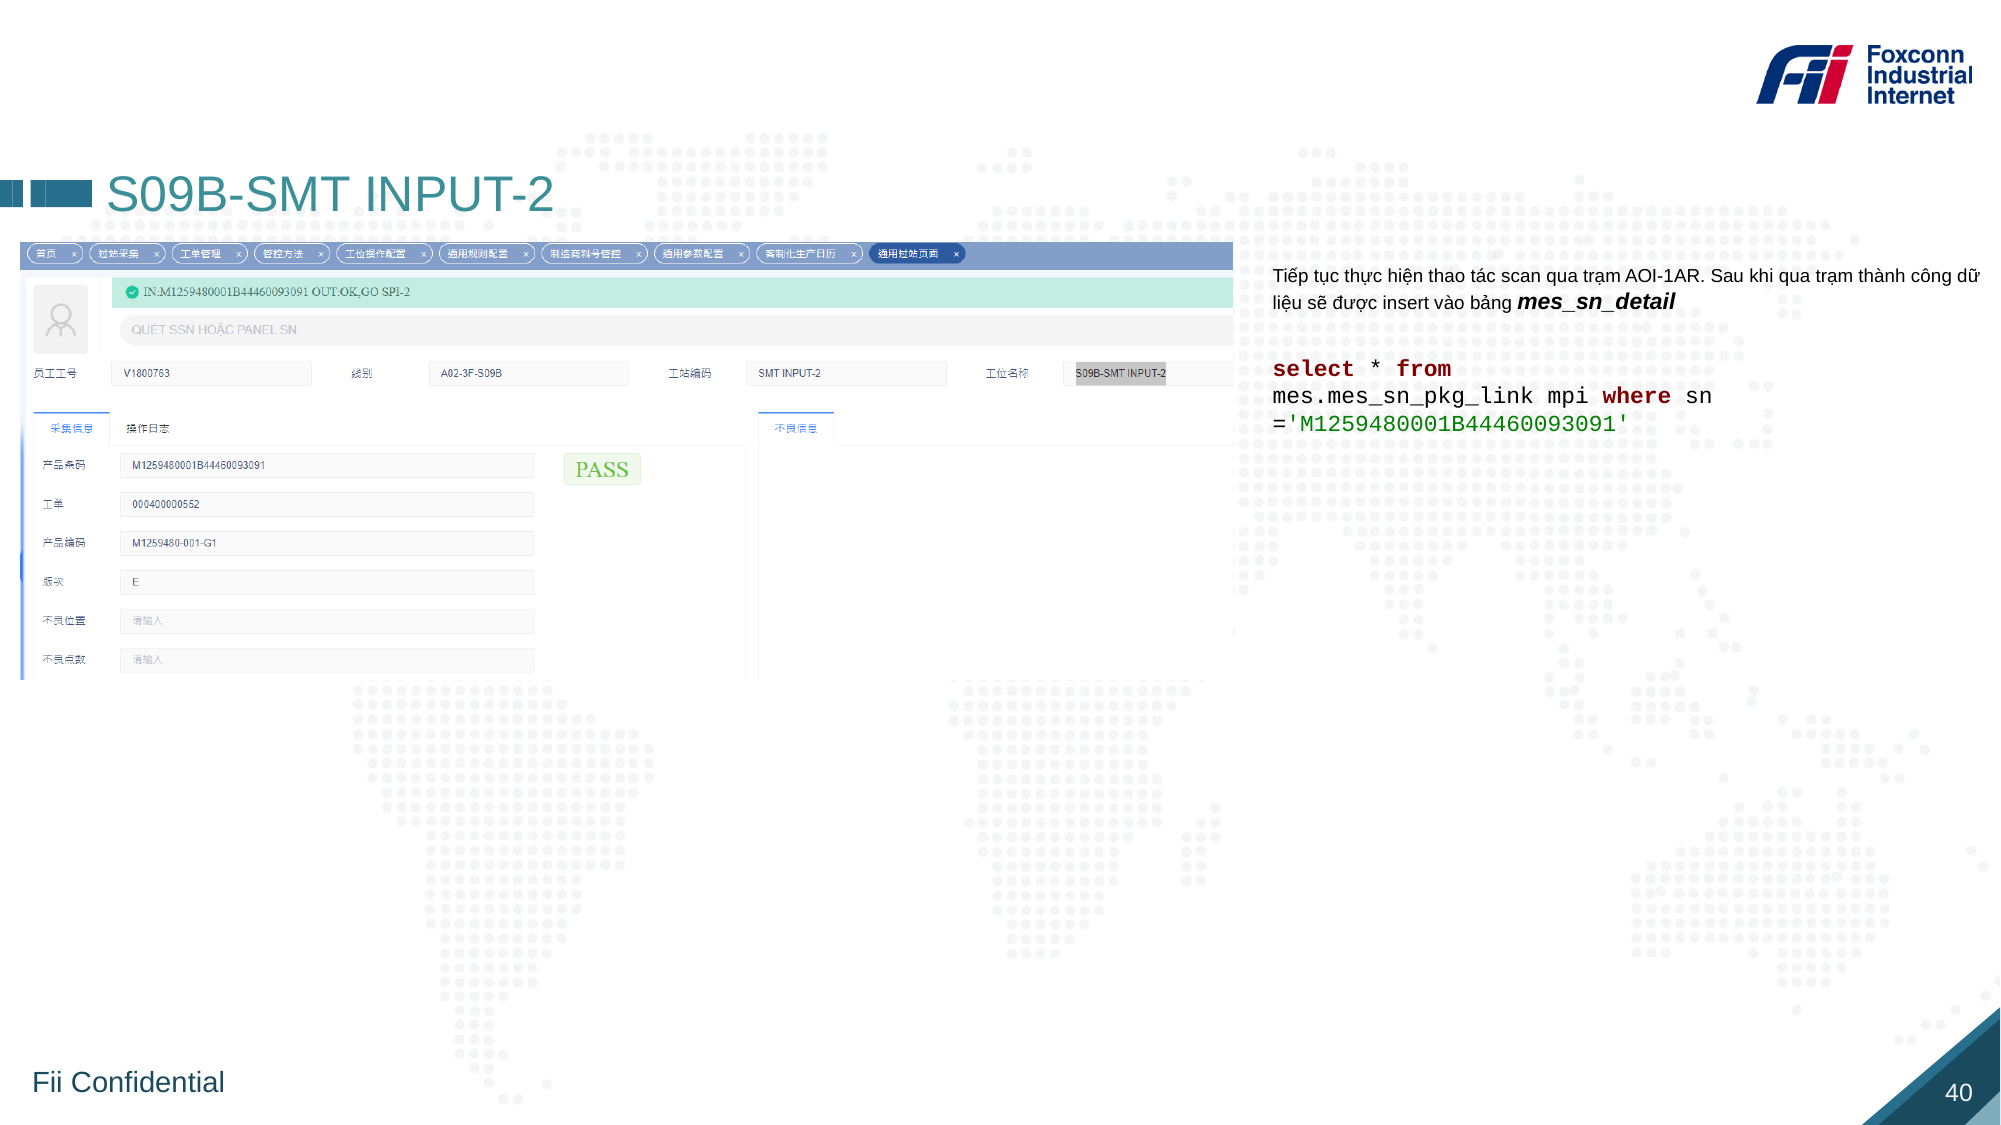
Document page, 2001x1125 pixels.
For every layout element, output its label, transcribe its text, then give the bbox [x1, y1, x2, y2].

picture [0, 0, 2000, 1125]
text_box select * from mes.mes_sn_pkg_link mpi where sn ='M1259480001B44460093091' [1257, 346, 1736, 444]
title S09B-SMT INPUT-2 [91, 160, 1694, 227]
text_box Tiếp tục thực hiện thao tác scan qua trạm AOI-1AR. Sau khi qua trạm thành công dữ liệu sẽ được insert vào bảng mes_sn_detail [1257, 256, 2000, 344]
